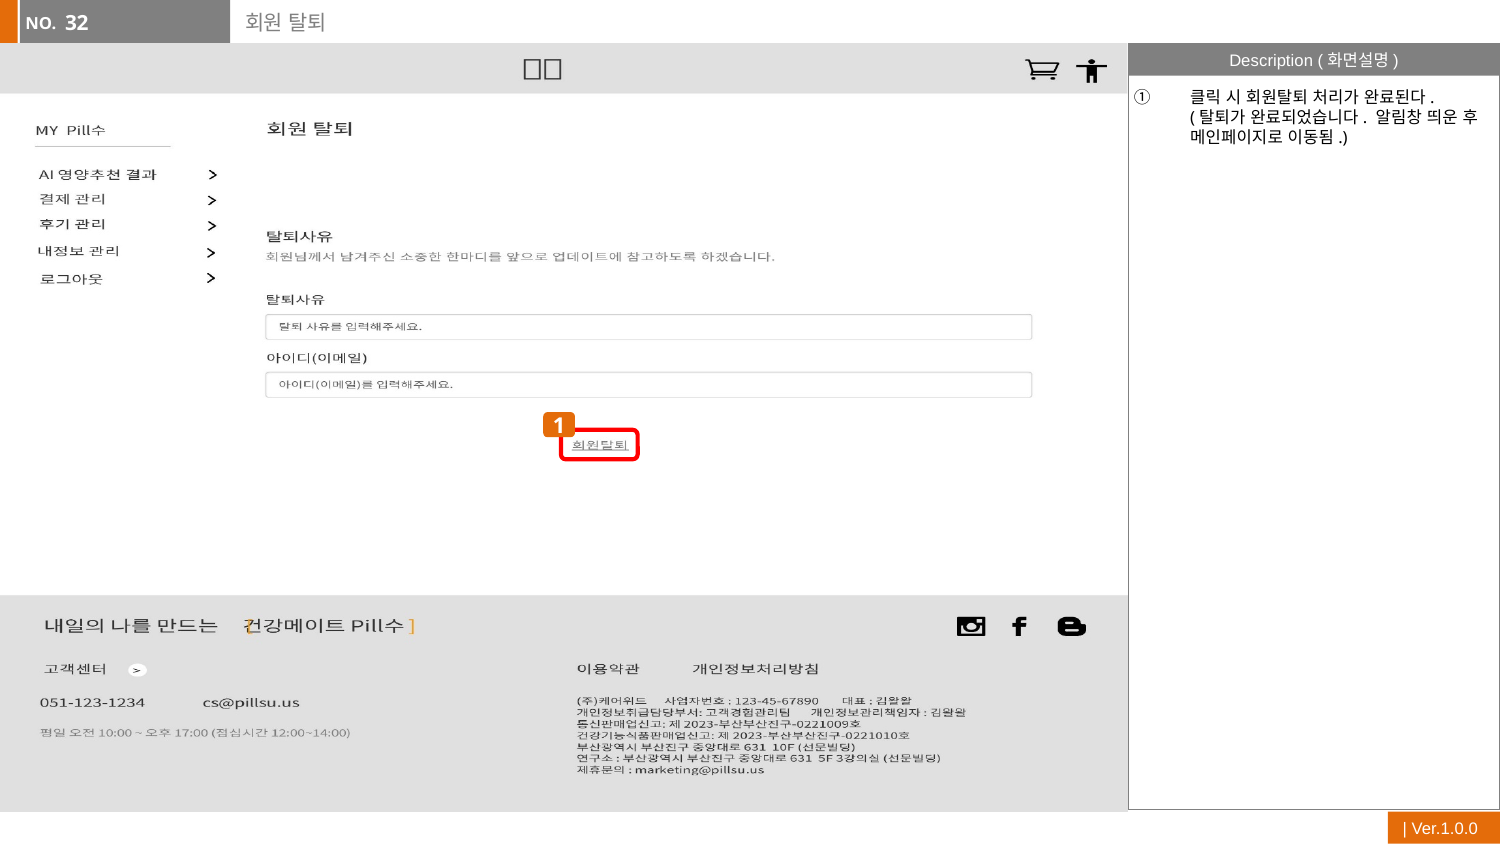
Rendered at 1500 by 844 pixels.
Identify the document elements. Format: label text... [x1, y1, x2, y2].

title 회원 탈퇴 [231, 2, 1117, 42]
list 클릭 시 회원탈퇴 처리가 완료된다. (탈퇴가 완료되었습니다. 알림창 띄운 후 메인페이지로 이동됨.) [1132, 79, 1500, 812]
picture [0, 43, 1129, 812]
list 32 [64, 2, 231, 42]
